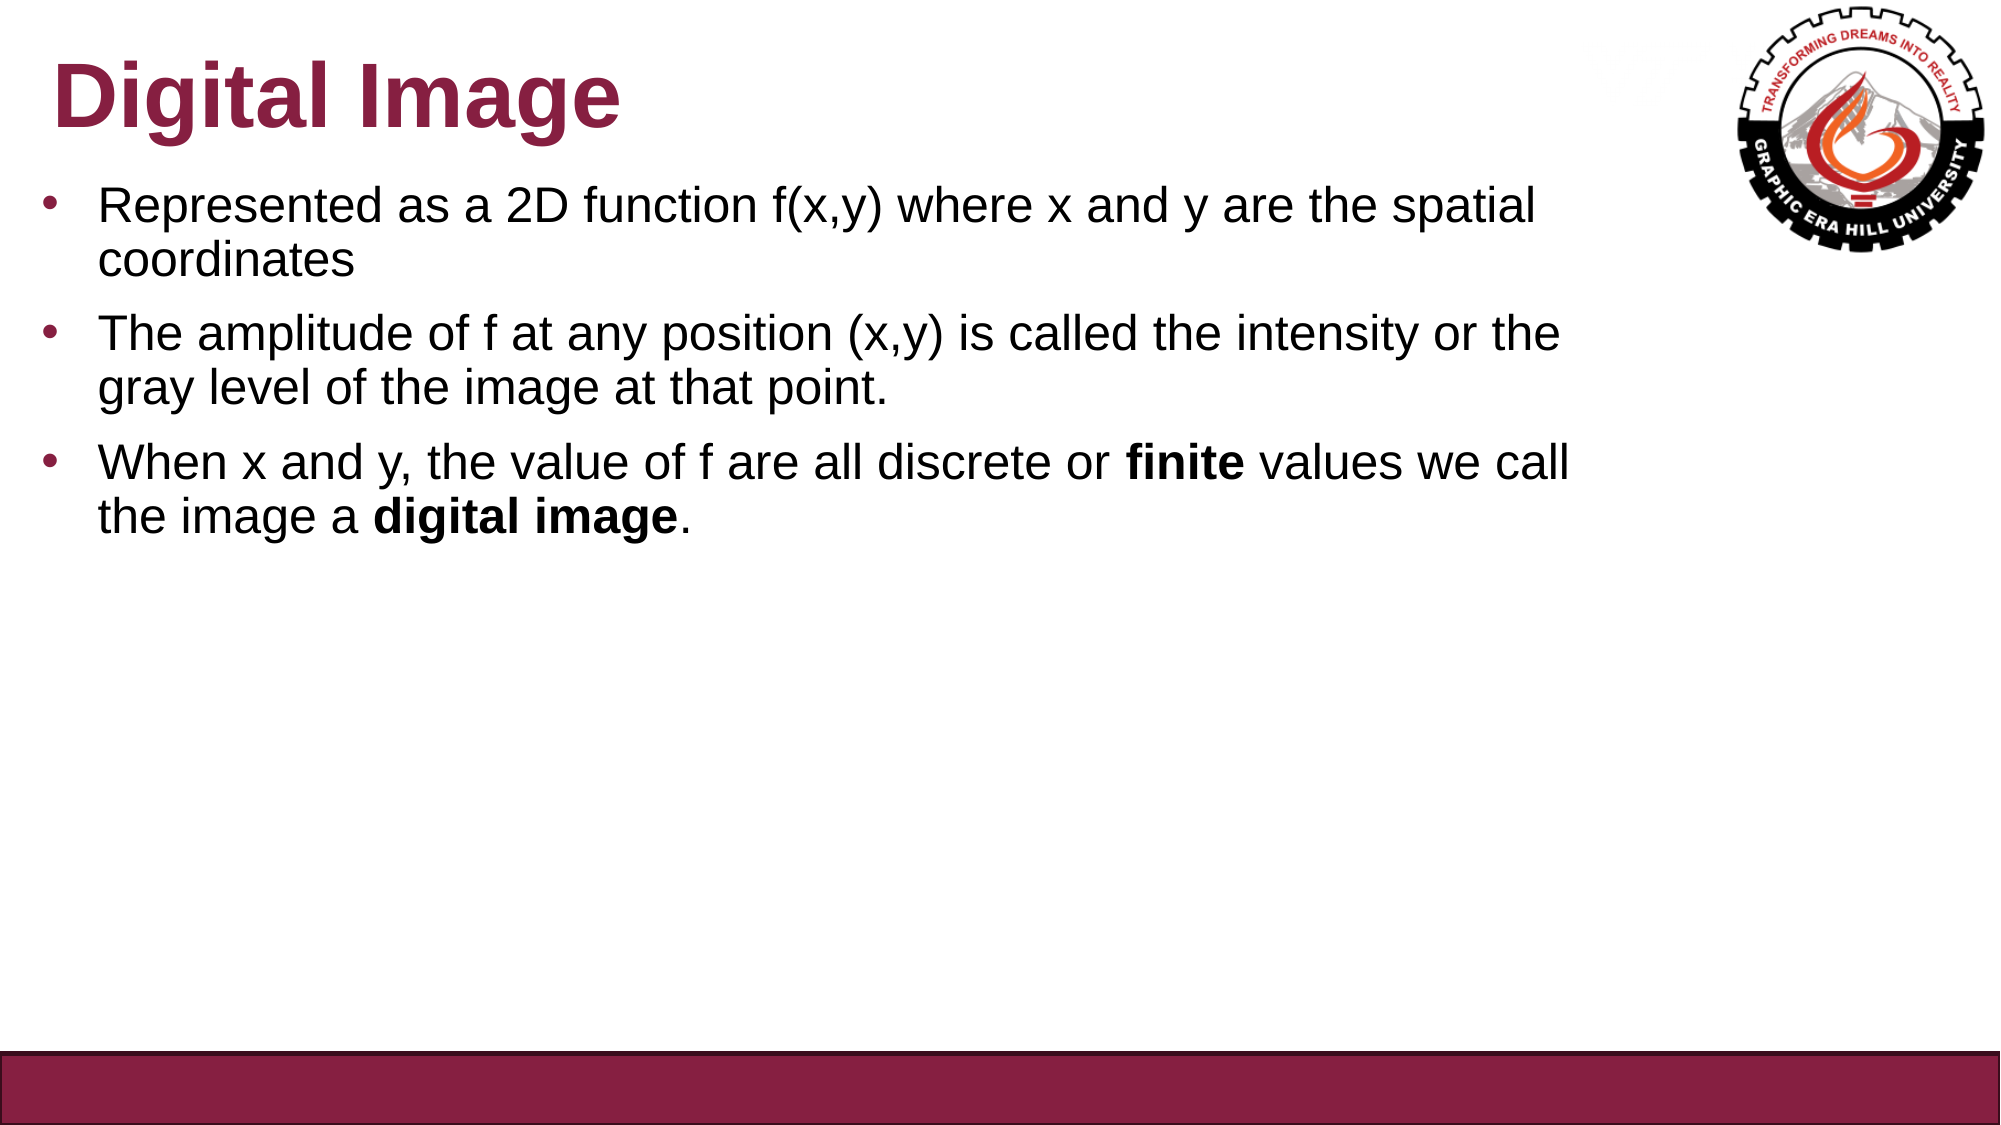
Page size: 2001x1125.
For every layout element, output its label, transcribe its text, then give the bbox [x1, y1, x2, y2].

text_box [0, 1051, 2000, 1125]
list Represented as a 2D function f(x,y) where x and y are the spatial coordinates The amplitude of f at any position (x,y) is called the intensity or the gray level of the image at that point. When x and y, the value of f are all discrete or finite values we call the image a digital image. [17, 171, 1628, 586]
title Digital Image [37, 24, 1306, 172]
picture [1579, 0, 2000, 268]
